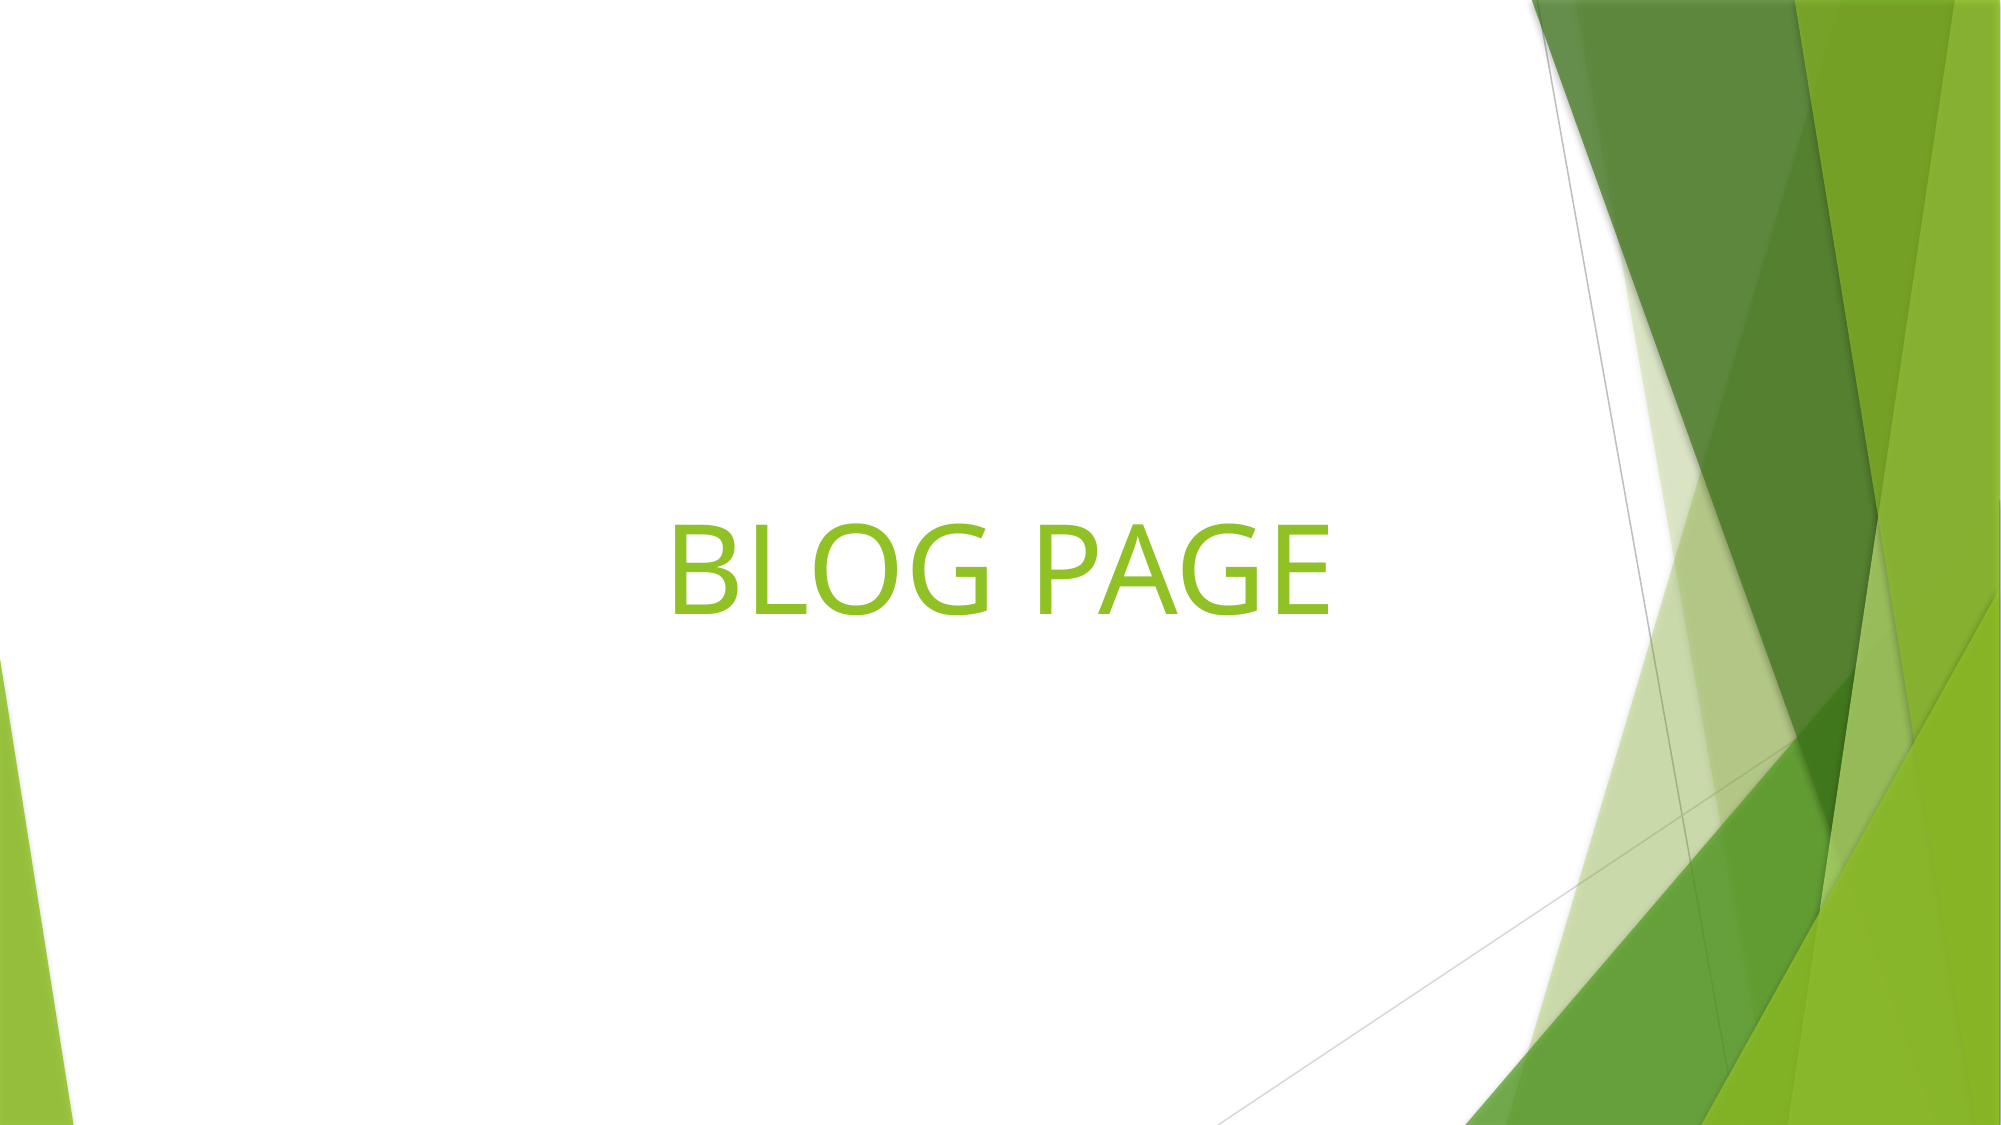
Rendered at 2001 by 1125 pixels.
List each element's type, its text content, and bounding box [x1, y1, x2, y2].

title BLOG PAGE [294, 482, 1706, 643]
